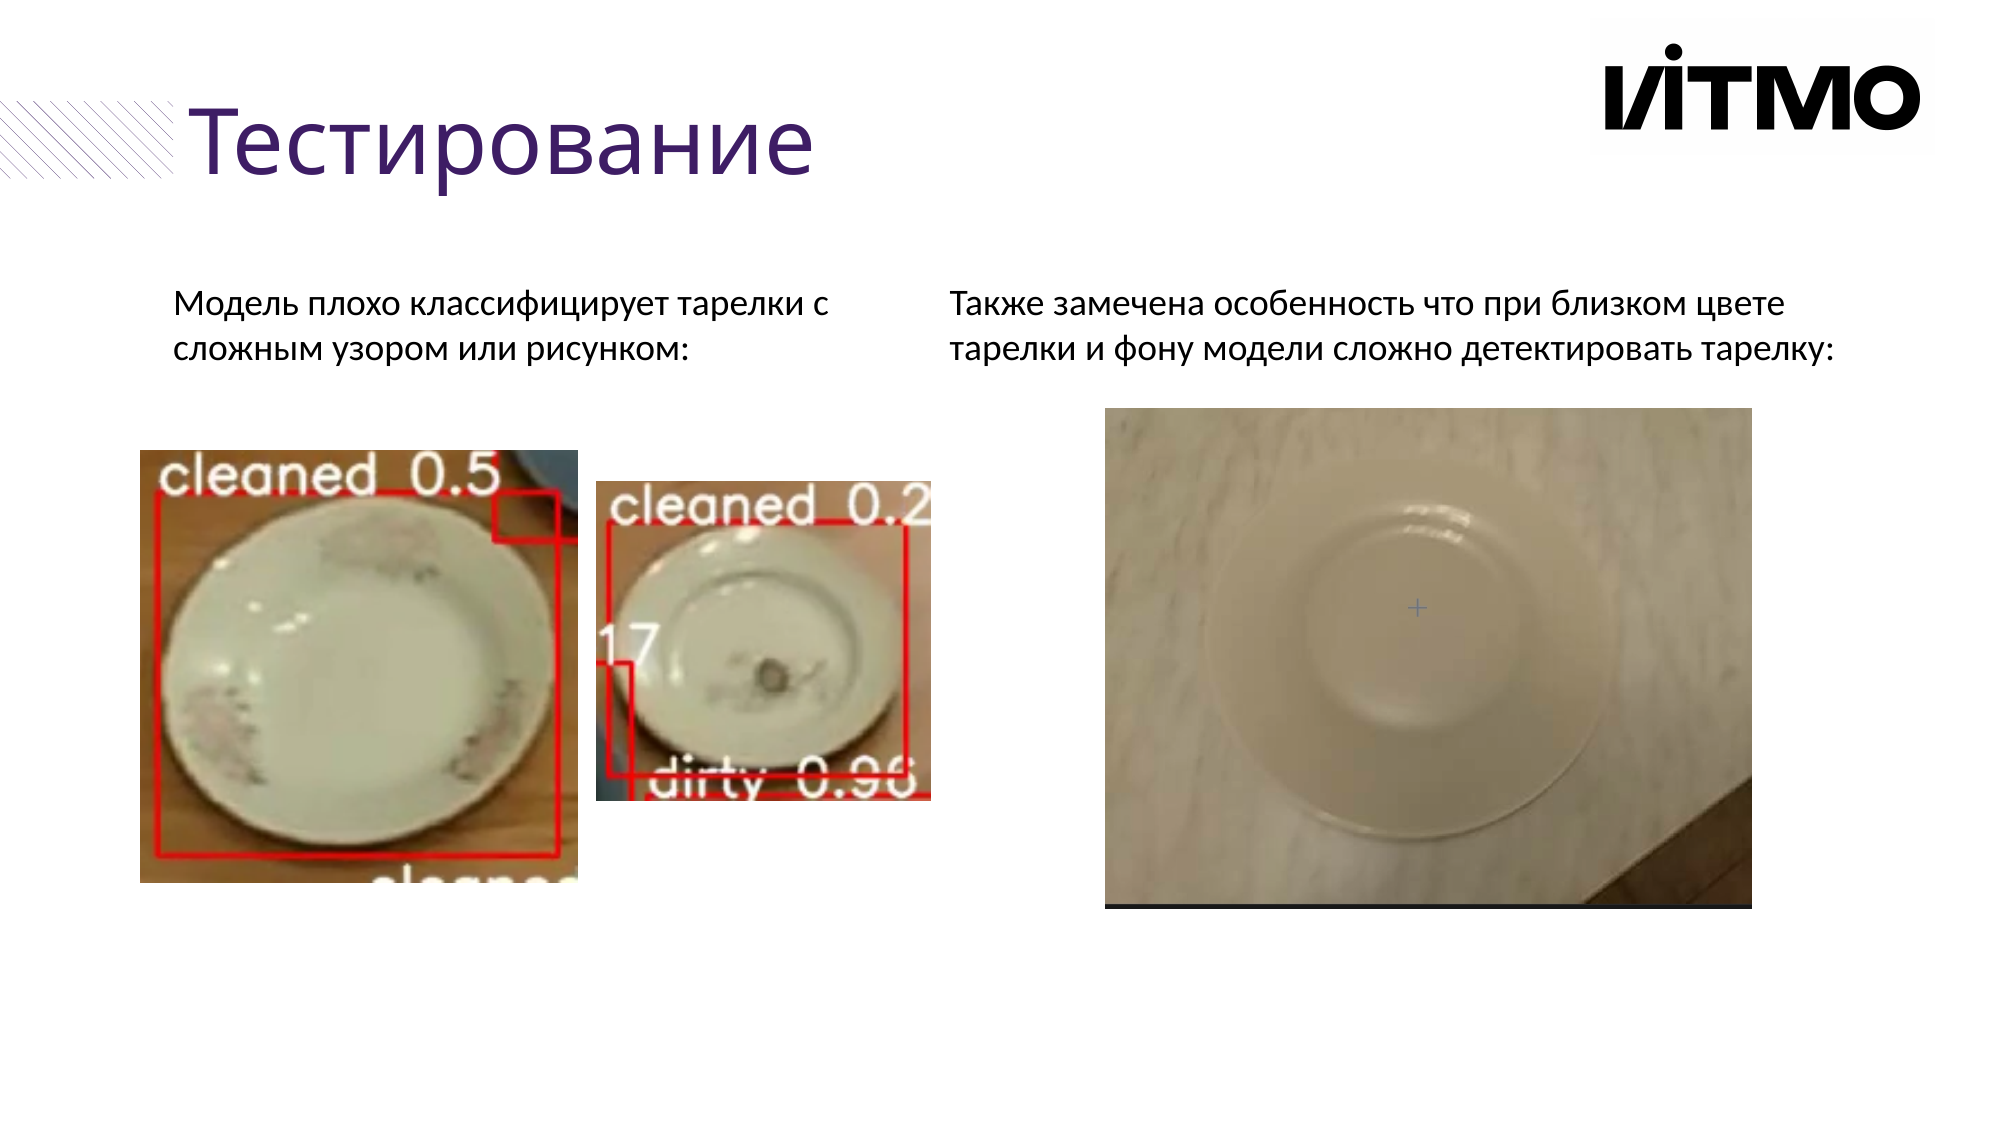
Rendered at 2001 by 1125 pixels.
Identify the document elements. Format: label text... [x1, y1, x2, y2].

picture [1105, 408, 1752, 909]
title Тестирование [173, 45, 1591, 245]
picture [596, 481, 931, 801]
picture [140, 450, 578, 884]
text_box Модель плохо классифицирует тарелки с сложным узором или рисунком: [158, 270, 870, 375]
picture [1590, 18, 1935, 155]
text_box Также замечена особенность что при близком цвете тарелки и фону модели сложно детектировать тарелку: [934, 270, 1862, 375]
